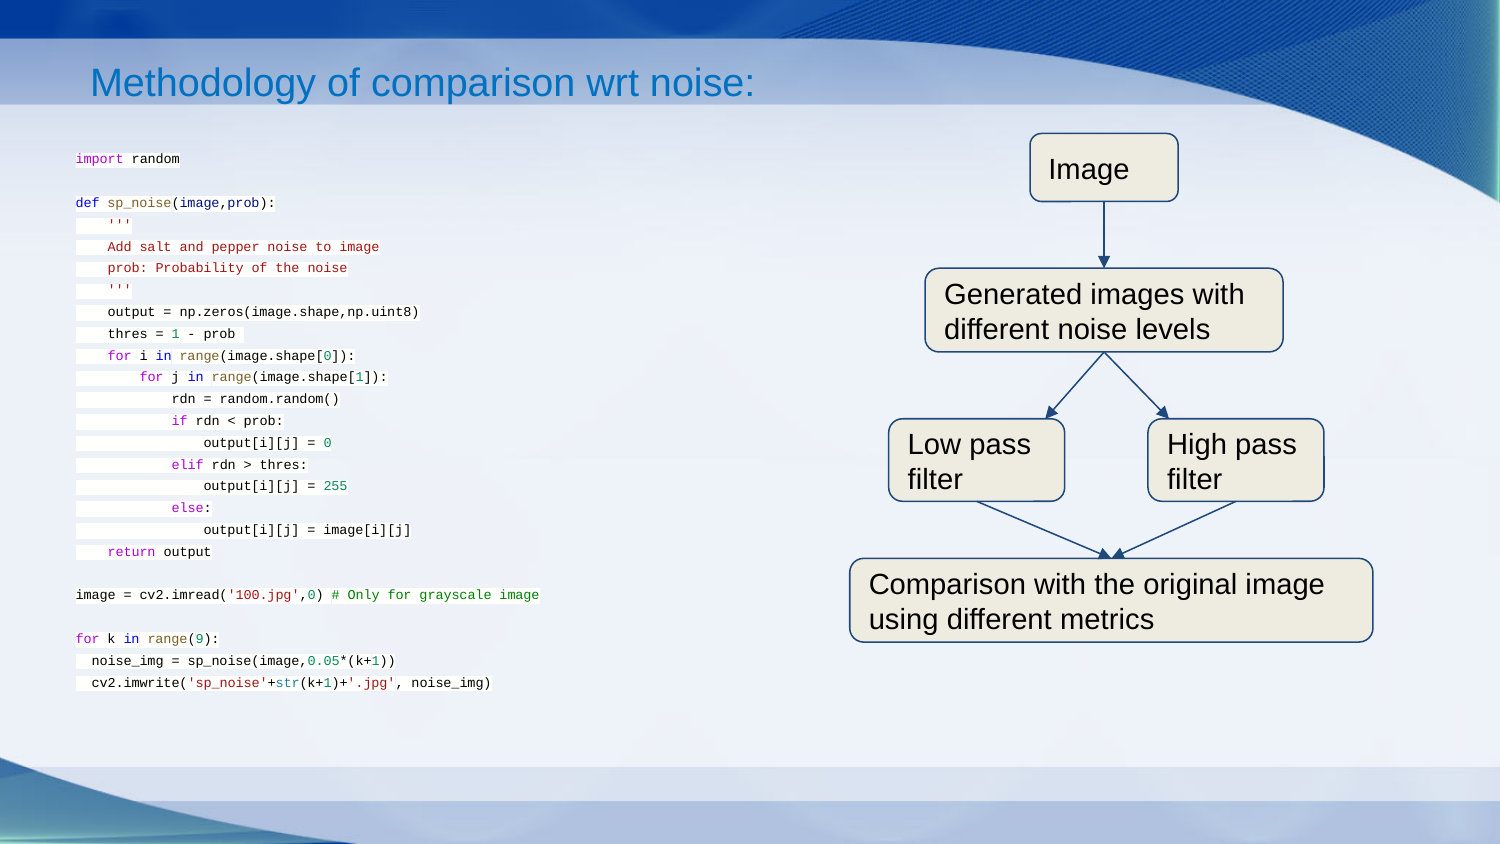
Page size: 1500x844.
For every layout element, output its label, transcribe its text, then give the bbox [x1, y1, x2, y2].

text_box High pass filter [1147, 418, 1325, 502]
text_box Generated images with different noise levels [925, 268, 1284, 352]
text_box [1111, 501, 1237, 559]
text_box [1103, 351, 1170, 420]
text_box Low pass filter [888, 418, 1065, 502]
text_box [976, 501, 1109, 559]
text_box Image [1030, 133, 1179, 202]
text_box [1045, 351, 1102, 420]
picture [0, 0, 1500, 844]
text_box Comparison with the original image using different metrics [849, 558, 1373, 643]
title Methodology of comparison wrt noise: [75, 33, 814, 127]
text_box import random def sp_noise(image,prob): ''' Add salt and pepper noise to image prob: Probability of the noise ''' output = np.zeros(image.shape,np.uint8) thres = 1 - prob for i in range(image.shape[0]): for j in range(image.shape[1]): rdn = random.random() if rdn < prob: output[i][j] = 0 elif rdn > thres: output[i][j] = 255 else: output[i][j] = image[i][j] return output image = cv2.imread('100.jpg',0) # Only for grayscale image for k in range(9): noise_img = sp_noise(image,0.05*(k+1)) cv2.imwrite('sp_noise'+str(k+1)+'.jpg', noise_img) [60, 129, 1455, 762]
